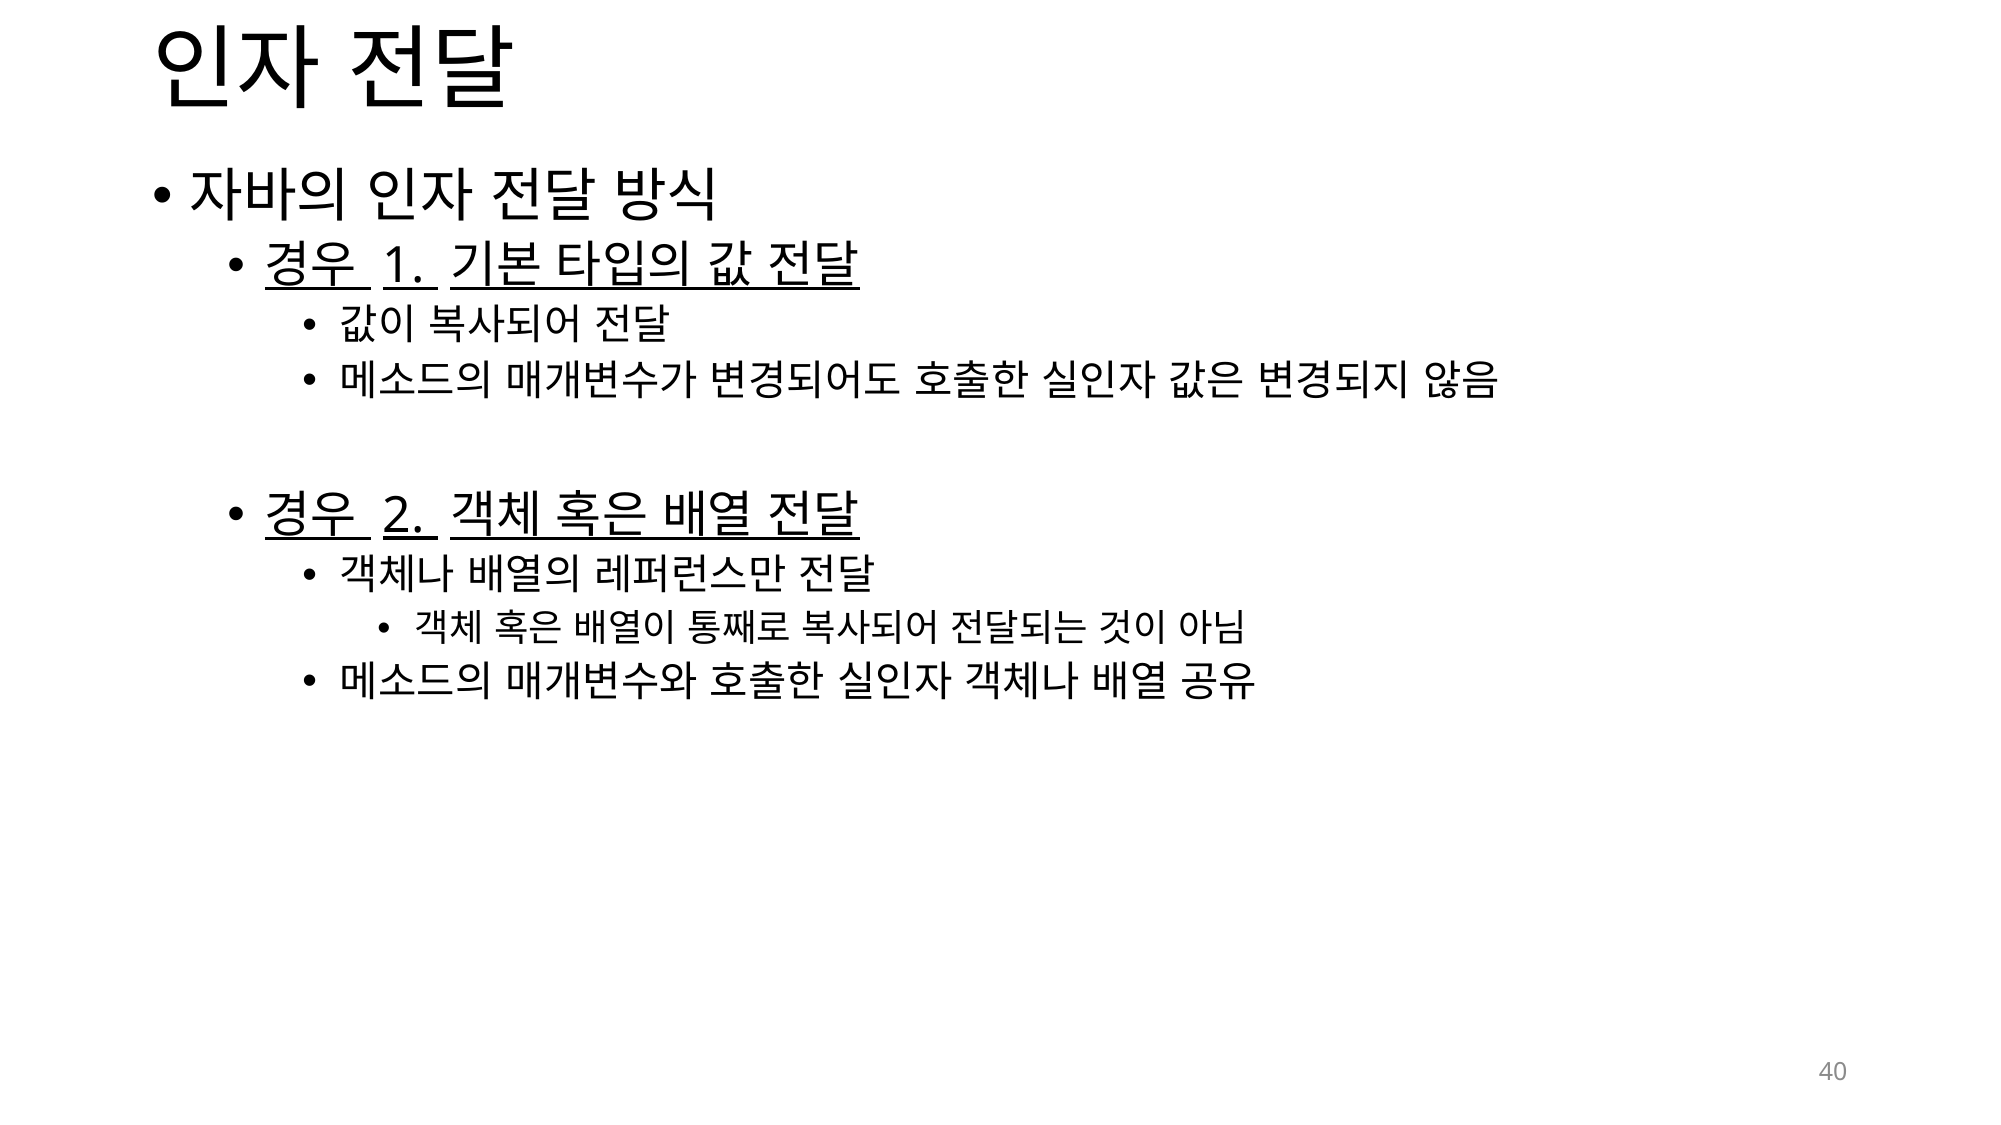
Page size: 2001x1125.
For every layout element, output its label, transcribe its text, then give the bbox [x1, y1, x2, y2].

list 자바의 인자 전달 방식 경우 1. 기본 타입의 값 전달 값이 복사되어 전달 메소드의 매개변수가 변경되어도 호출한 실인자 값은 변경되지 않음 경우 2. 객체 혹은 배열 전달 객체나 배열의 레퍼런스만 전달 객체 혹은 배열이 통째로 복사되어 전달되는 것이 아님 메소드의 매개변수와 호출한 실인자 객체나 배열 공유 [137, 158, 1863, 873]
title 인자 전달 [137, 0, 1863, 144]
slide_number 40 [1412, 1042, 1863, 1103]
